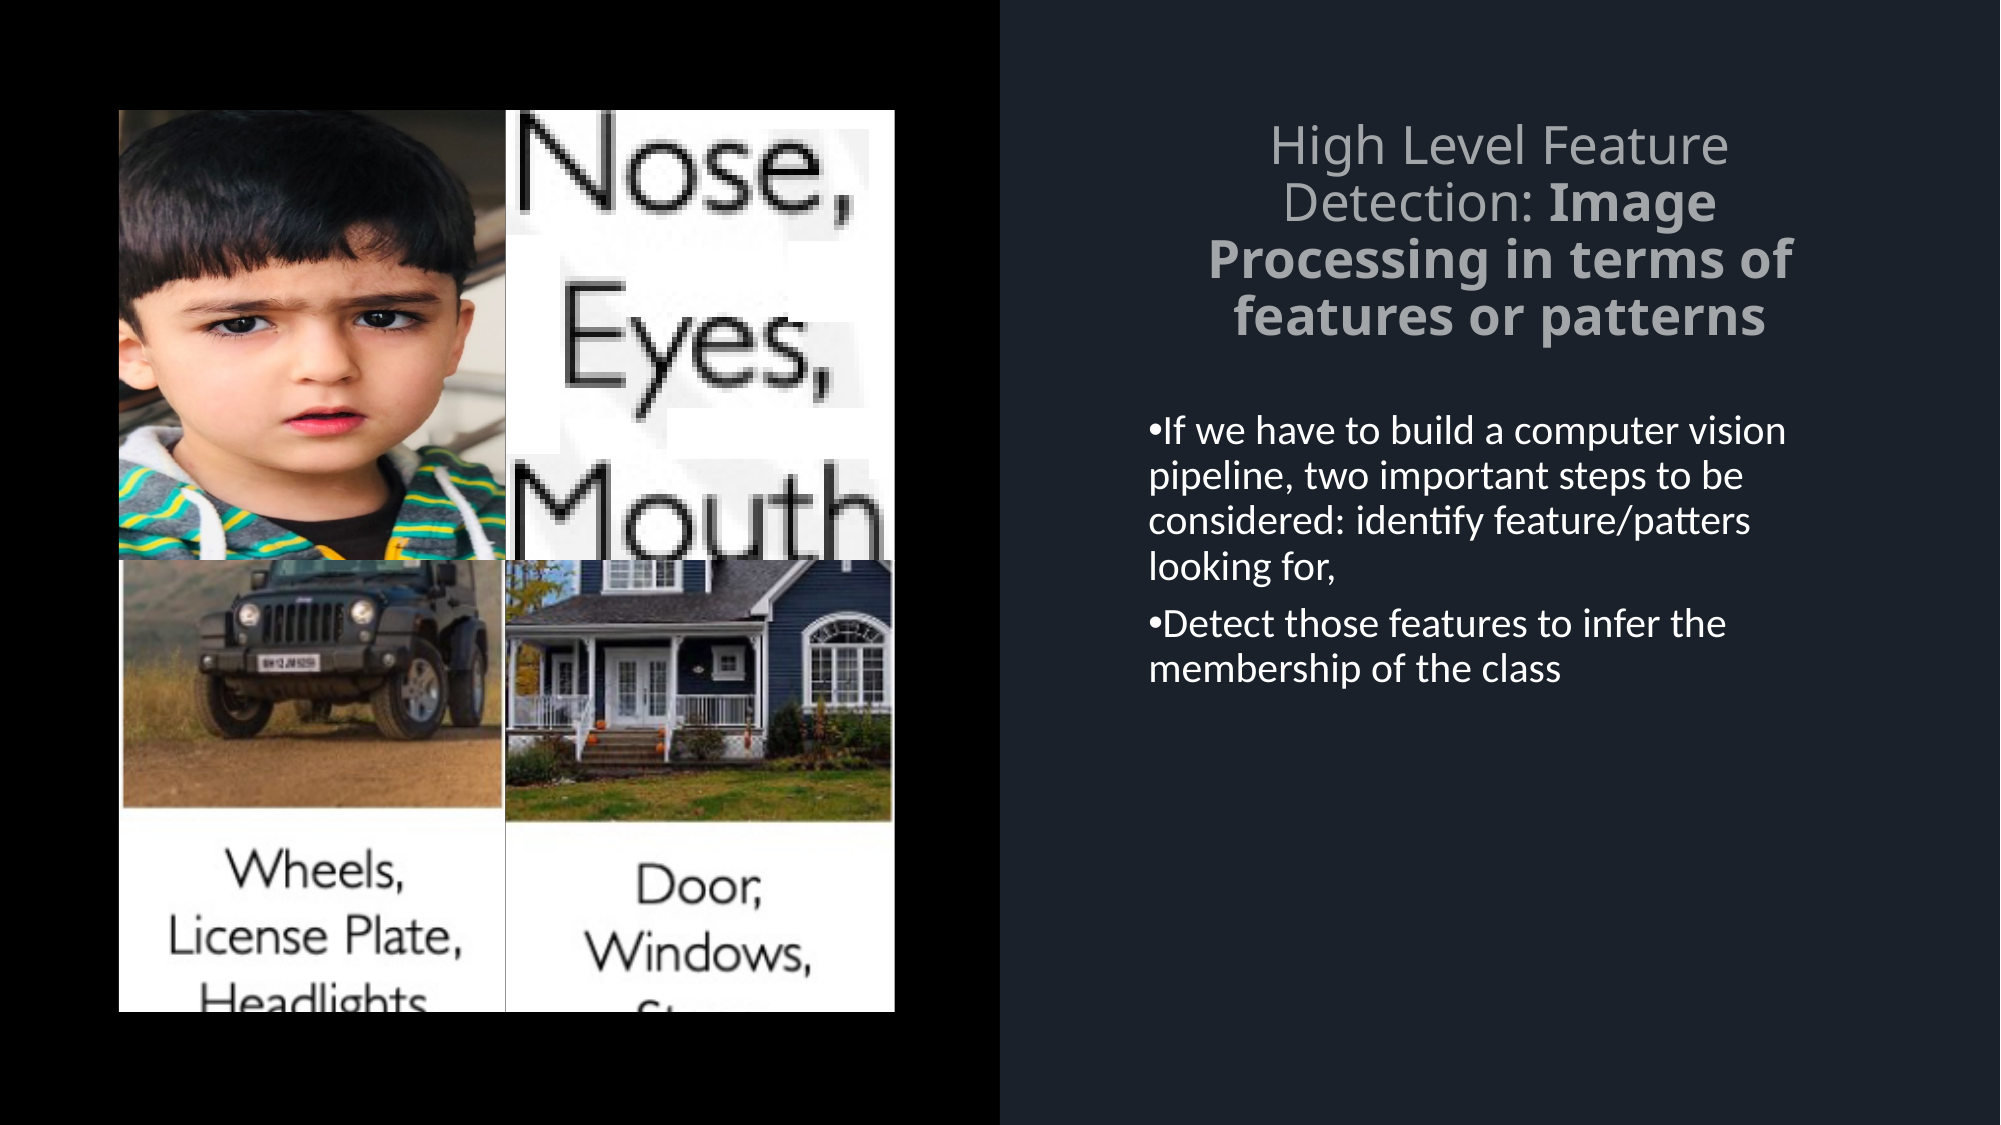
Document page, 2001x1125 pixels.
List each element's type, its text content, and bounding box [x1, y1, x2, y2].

text_box If we have to build a computer vision pipeline, two important steps to be considered: identify feature/patters looking for, Detect those features to infer the membership of the class [1133, 401, 1867, 1002]
text_box [999, 0, 2000, 1125]
picture [118, 110, 895, 1013]
title High Level Feature Detection: Image Processing in terms of features or patterns [1133, 110, 1867, 355]
text_box [0, 0, 999, 1125]
